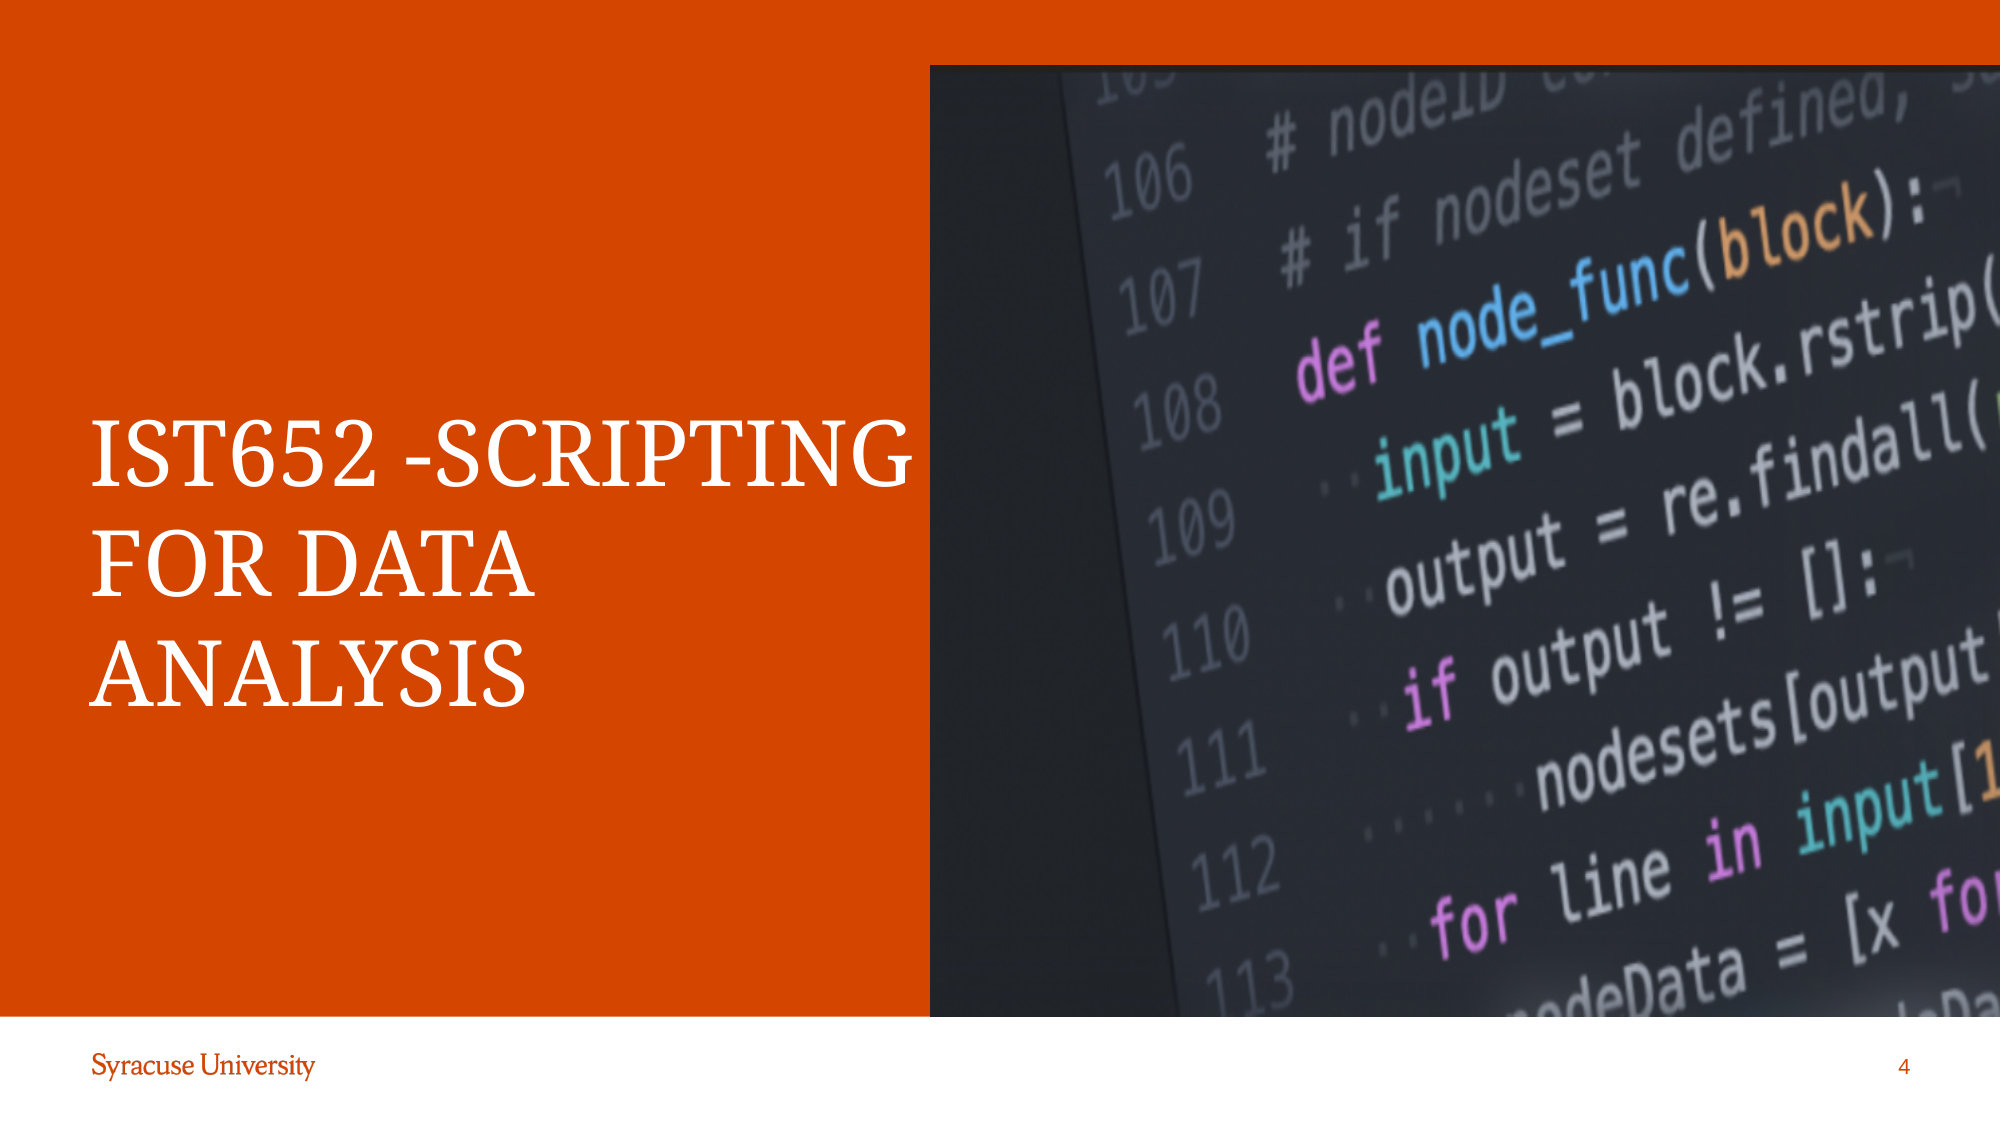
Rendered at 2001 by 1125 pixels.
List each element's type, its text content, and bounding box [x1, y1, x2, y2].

picture [91, 1052, 316, 1082]
slide_number 4 [1787, 1037, 1925, 1098]
title IST652 -SCRIPTING FOR DATA ANALYSIS [75, 387, 930, 789]
picture [930, 65, 2000, 1017]
